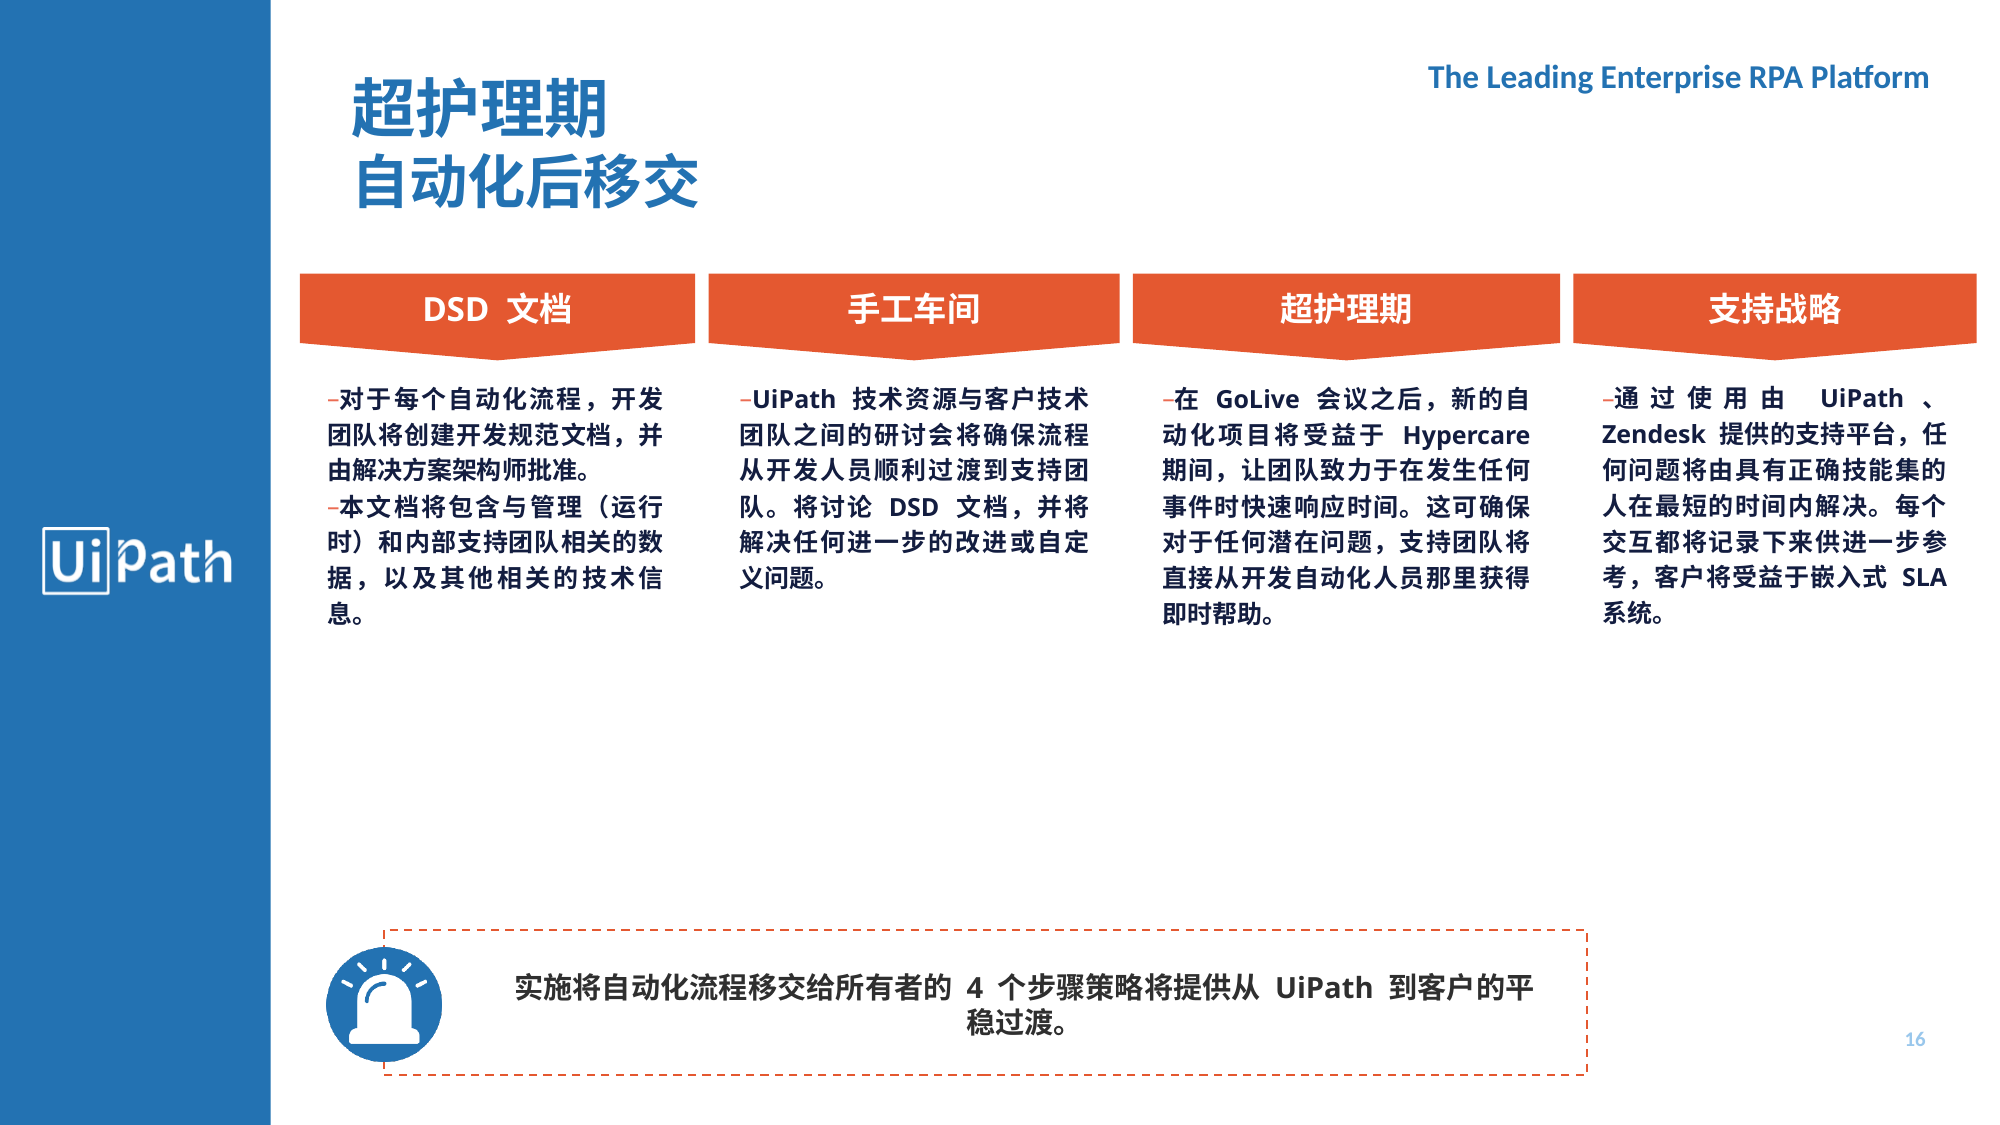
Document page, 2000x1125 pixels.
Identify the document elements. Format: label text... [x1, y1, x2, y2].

text_box 超护理期 [1132, 273, 1561, 361]
text_box UiPath 技术资源与客户技术团队之间的研讨会将确保流程从开发人员顺利过渡到支持团队。将讨论 DSD 文档，并将解决任何进一步的改进或自定义问题。 [724, 369, 1105, 753]
text_box [383, 930, 1588, 1075]
text_box 超护理期 自动化后移交 [336, 59, 1464, 285]
text_box 手工车间 [708, 273, 1120, 361]
picture [41, 527, 232, 597]
text_box 对于每个自动化流程，开发团队将创建开发规范文档，并由解决方案架构师批准。 本文档将包含与管理（运行时）和内部支持团队相关的数据，以及其他相关的技术信息。 [312, 369, 679, 819]
text_box 实施将自动化流程移交给所有者的 4 个步骤策略将提供从 UiPath 到客户的平稳过渡。 [485, 961, 1564, 1048]
picture [326, 947, 442, 1062]
text_box DSD 文档 [299, 273, 696, 361]
text_box 在 GoLive 会议之后，新的自动化项目将受益于 Hypercare 期间，让团队致力于在发生任何事件时快速响应时间。这可确保对于任何潜在问题，支持团队将直接从开发自动化人员那里获得即时帮助。 [1147, 369, 1546, 749]
text_box 通过使用由 UiPath、 Zendesk 提供的支持平台，任何问题将由具有正确技能集的人在最短的时间内解决。每个交互都将记录下来供进一步参考，客户将受益于嵌入式 SLA 系统。 [1587, 368, 1963, 748]
text_box 支持战略 [1573, 273, 1977, 361]
